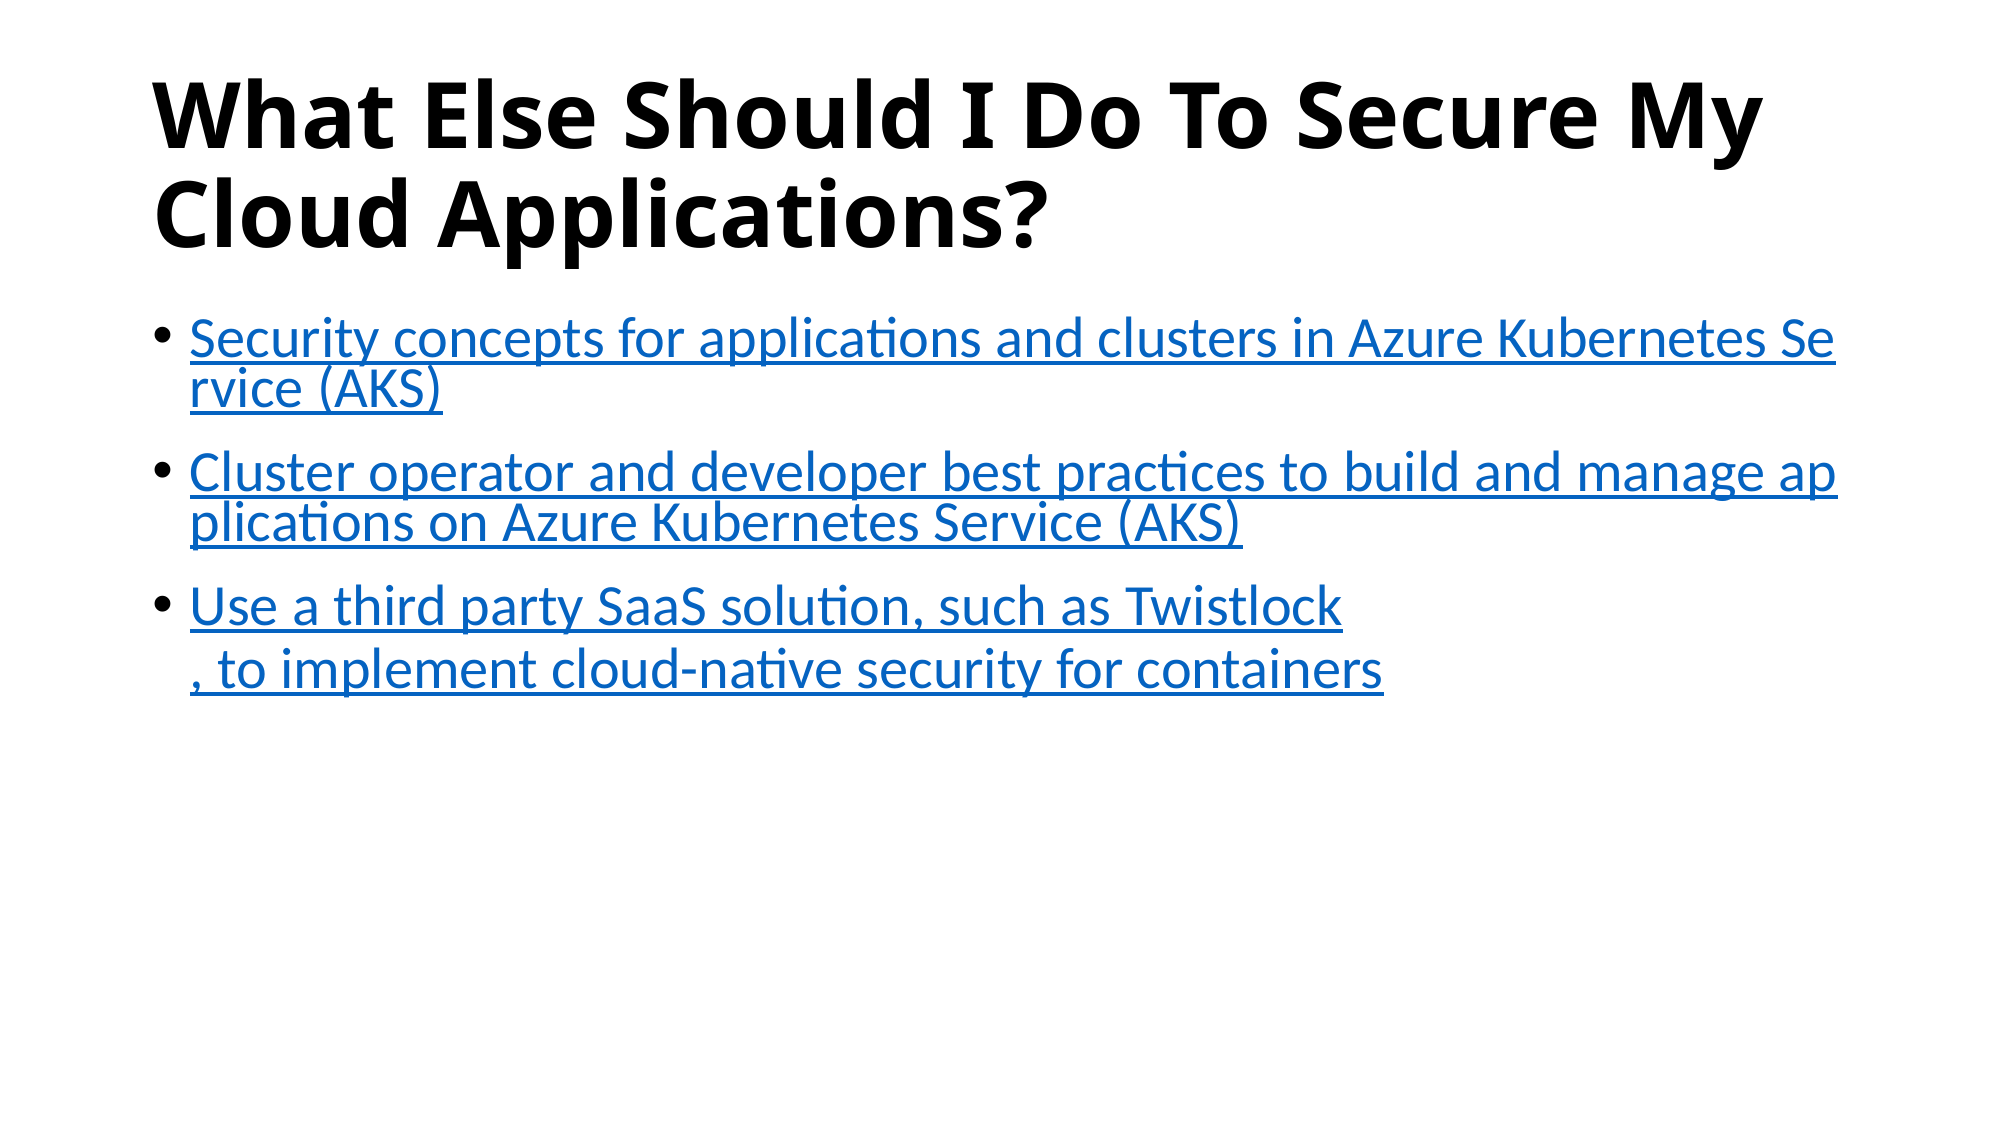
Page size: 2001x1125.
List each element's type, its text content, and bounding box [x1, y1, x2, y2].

list Security concepts for applications and clusters in Azure Kubernetes Service (AKS) Cluster operator and developer best practices to build and manage applications on Azure Kubernetes Service (AKS) Use a third party SaaS solution, such as Twistlock, to implement cloud-native security for containers [137, 299, 1863, 1014]
title What Else Should I Do To Secure My Cloud Applications? [137, 59, 1863, 278]
